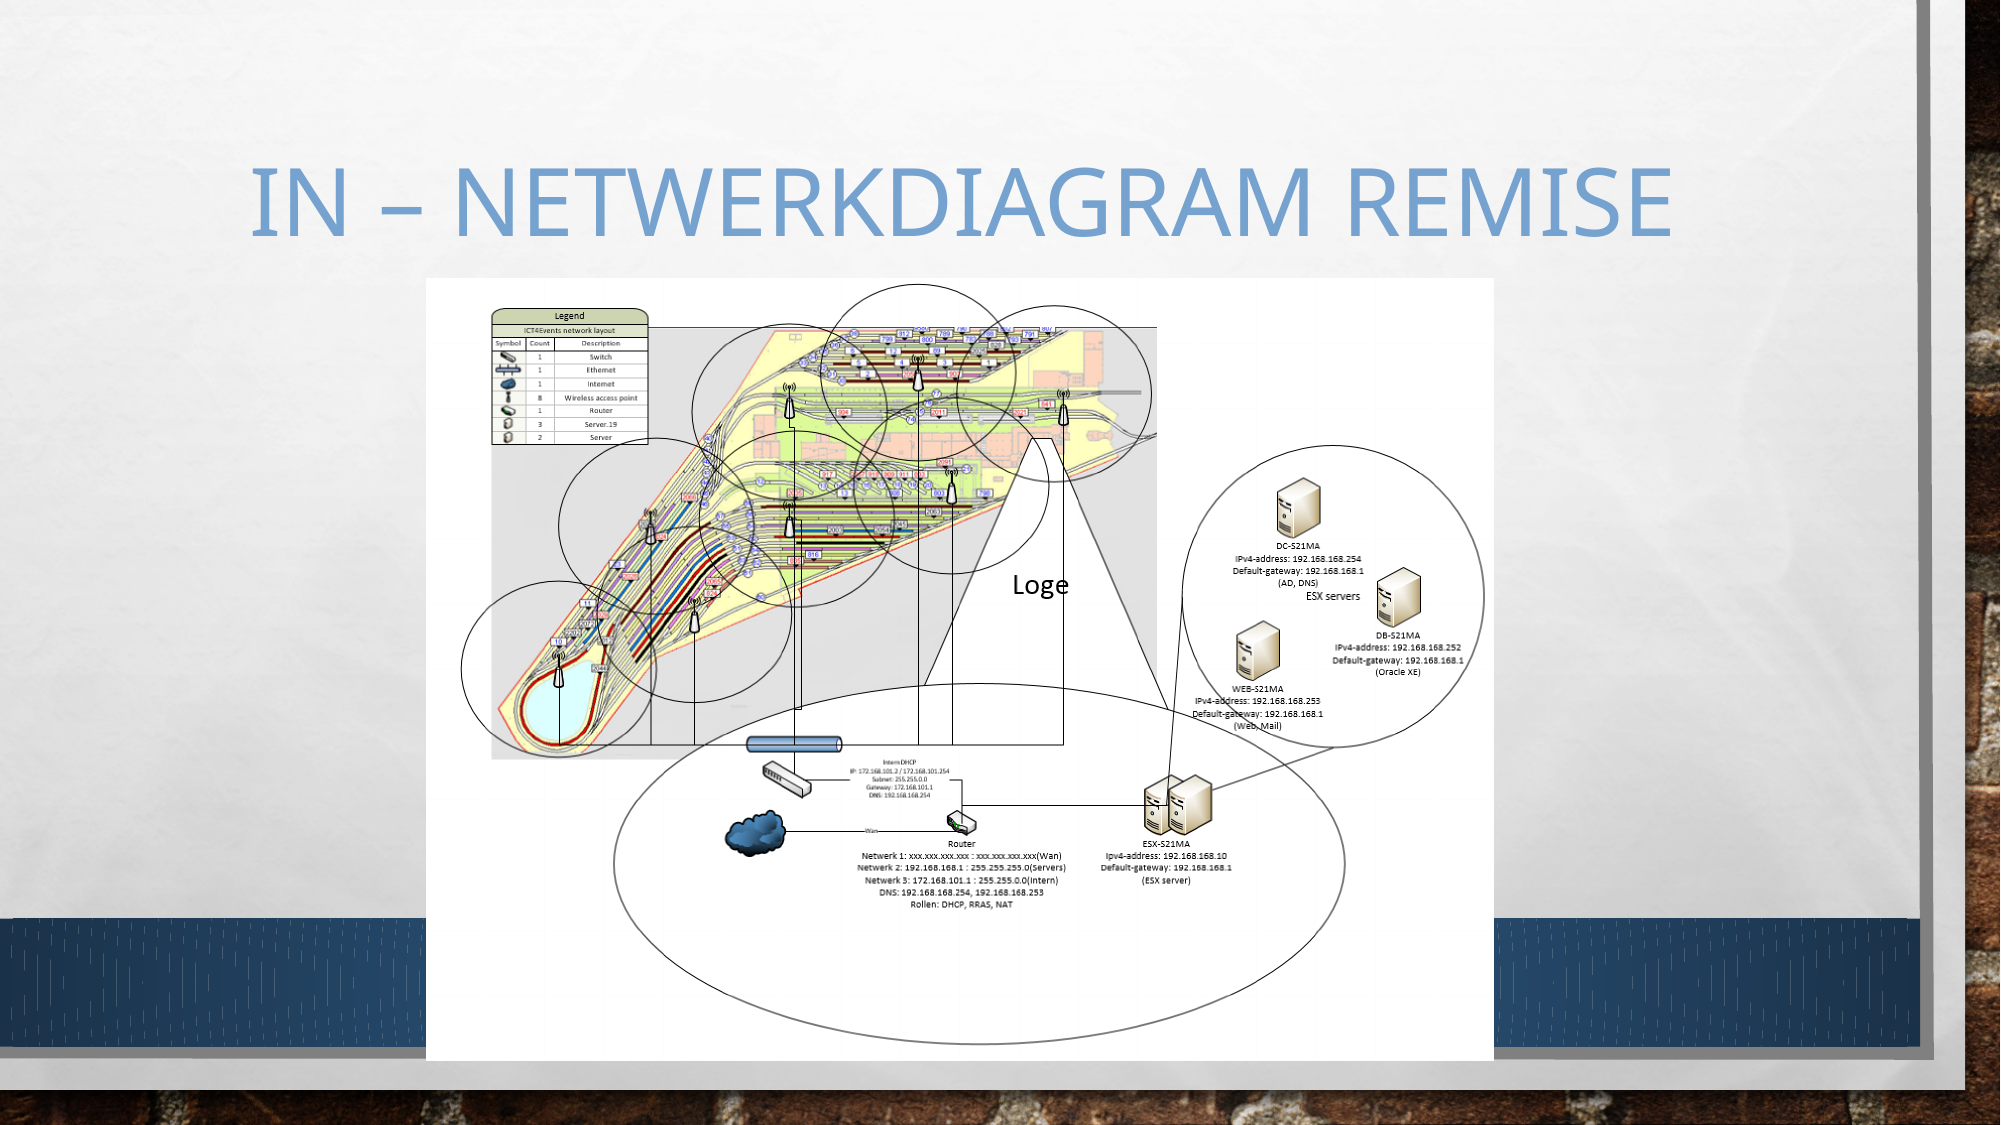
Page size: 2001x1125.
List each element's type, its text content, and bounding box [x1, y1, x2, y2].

text_box In – netwerkdiagram Remise [234, 110, 1941, 300]
picture [425, 278, 1494, 1061]
picture [0, 0, 2000, 1125]
